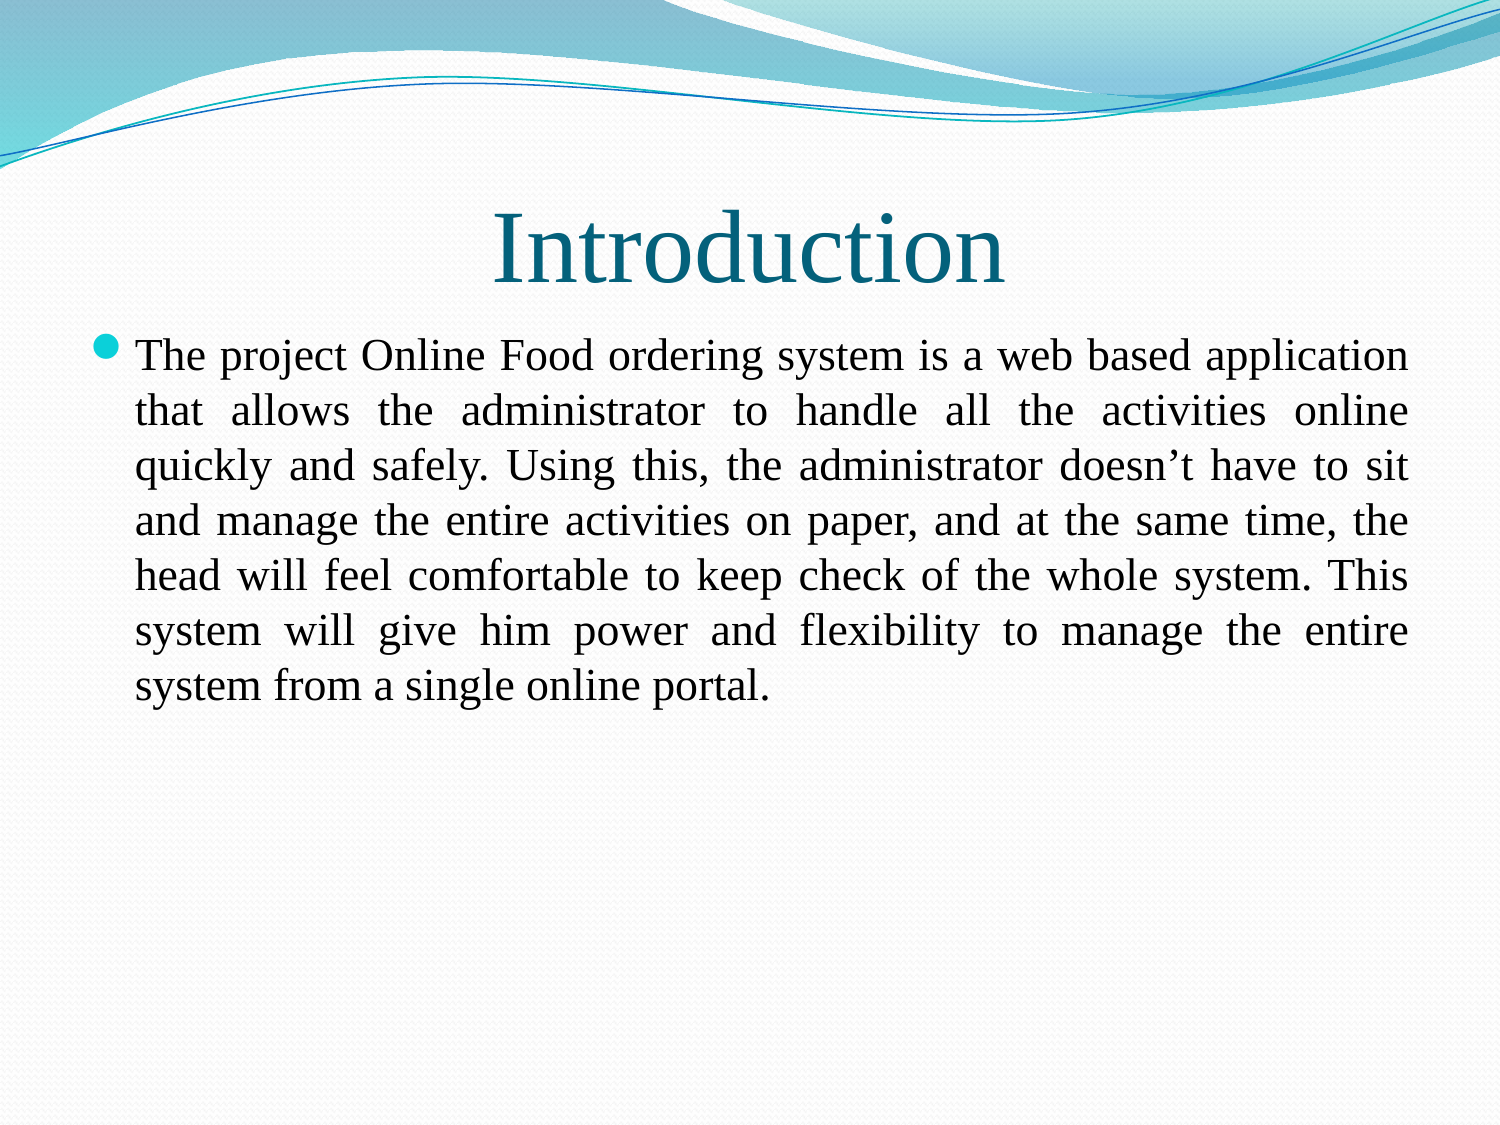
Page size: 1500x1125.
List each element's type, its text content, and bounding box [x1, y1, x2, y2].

list The project Online Food ordering system is a web based application that allows the administrator to handle all the activities online quickly and safely. Using this, the administrator doesn’t have to sit and manage the entire activities on paper, and at the same time, the head will feel comfortable to keep check of the whole system. This system will give him power and flexibility to manage the entire system from a single online portal. [75, 317, 1425, 1038]
title Introduction [75, 115, 1425, 303]
